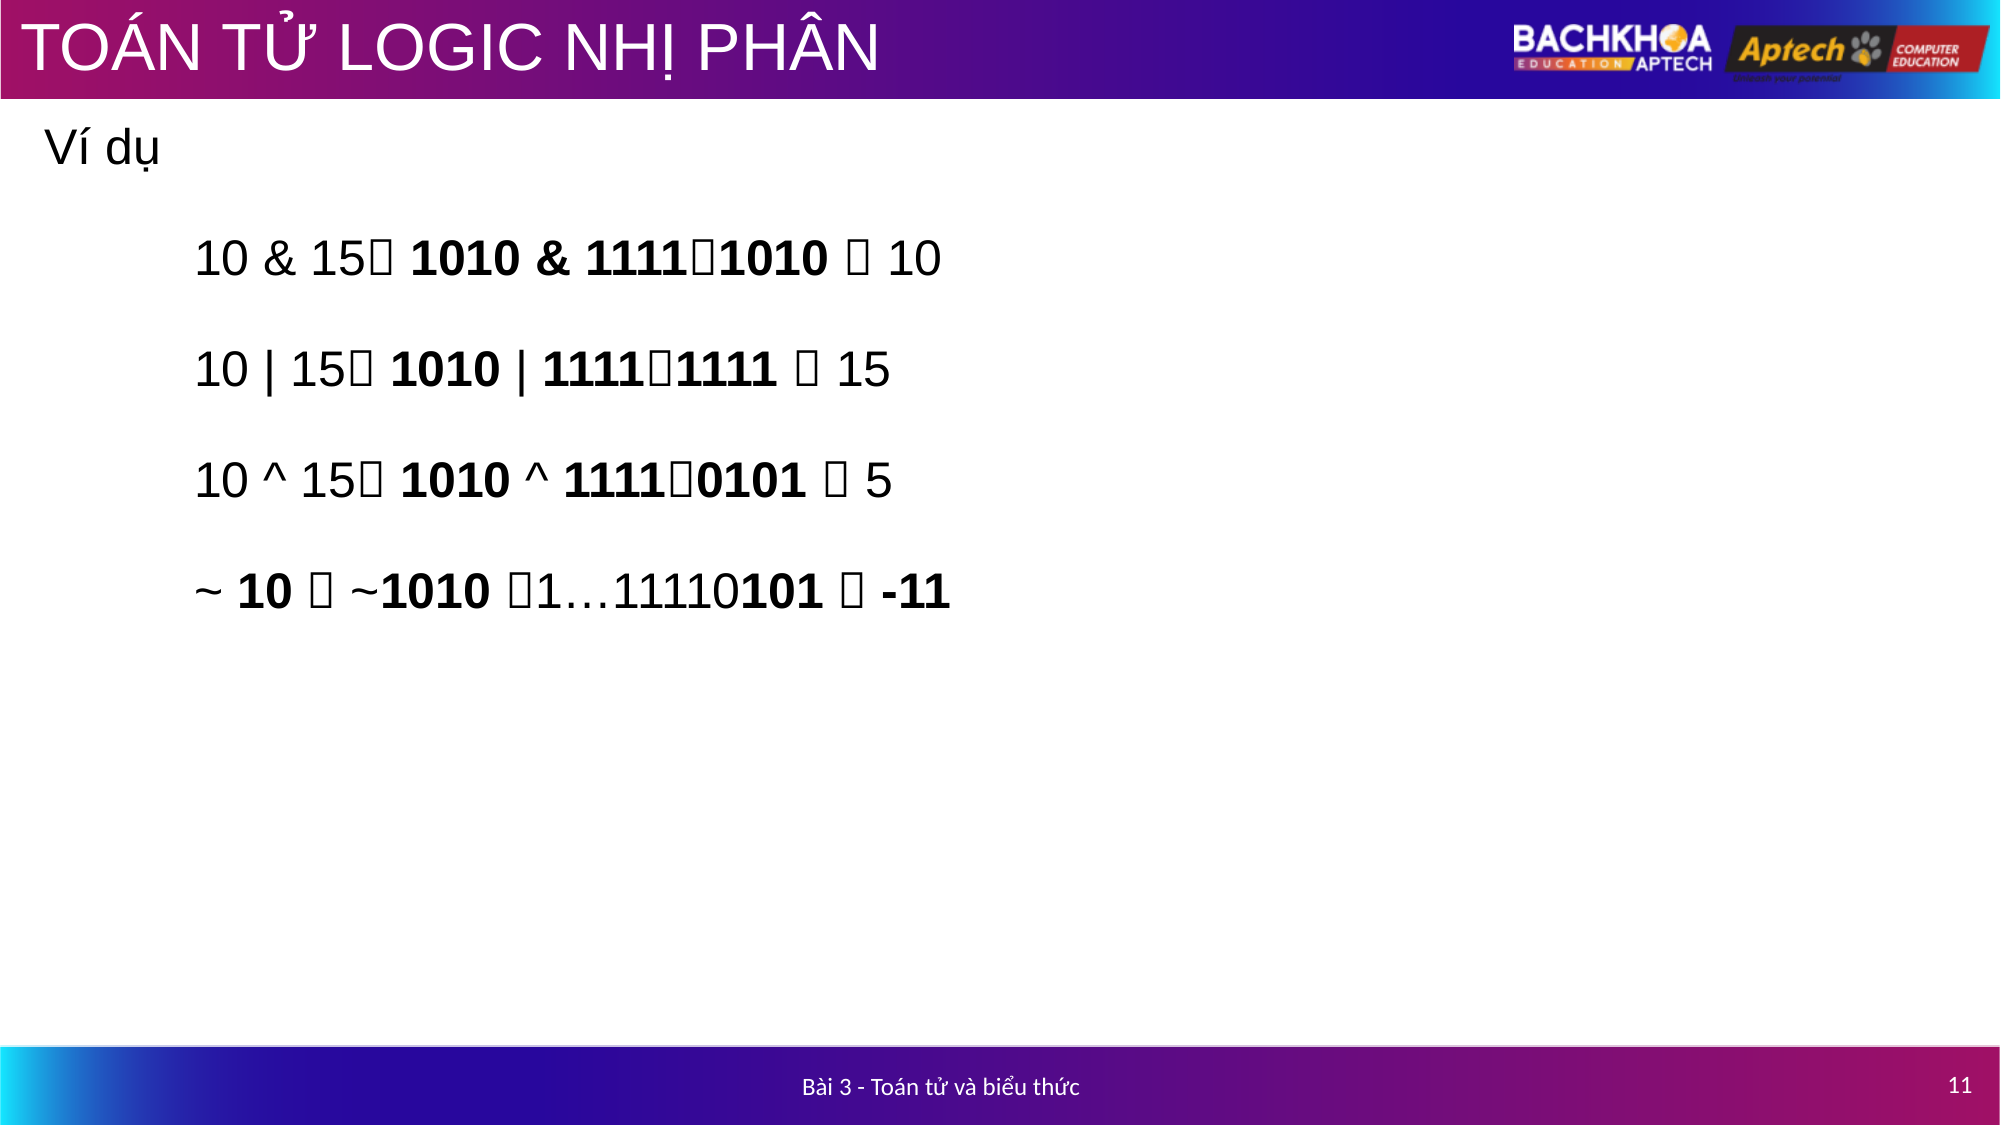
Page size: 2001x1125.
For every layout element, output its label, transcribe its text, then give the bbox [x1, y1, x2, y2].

slide_number 11 [1877, 1053, 1988, 1114]
title TOÁN TỬ LOGIC NHỊ PHÂN [4, 5, 1990, 93]
picture [0, 1045, 2000, 1125]
footer Bài 3 - Toán tử và biểu thức [17, 1055, 1865, 1116]
picture [0, 0, 2001, 99]
list Ví dụ 10 & 15 1010 & 11111010  10 10 | 15 1010 | 11111111  15 10 ^ 15 1010 ^ 11110101  5 ~ 10  ~1010 1…11110101  -11 [3, 113, 1988, 1014]
